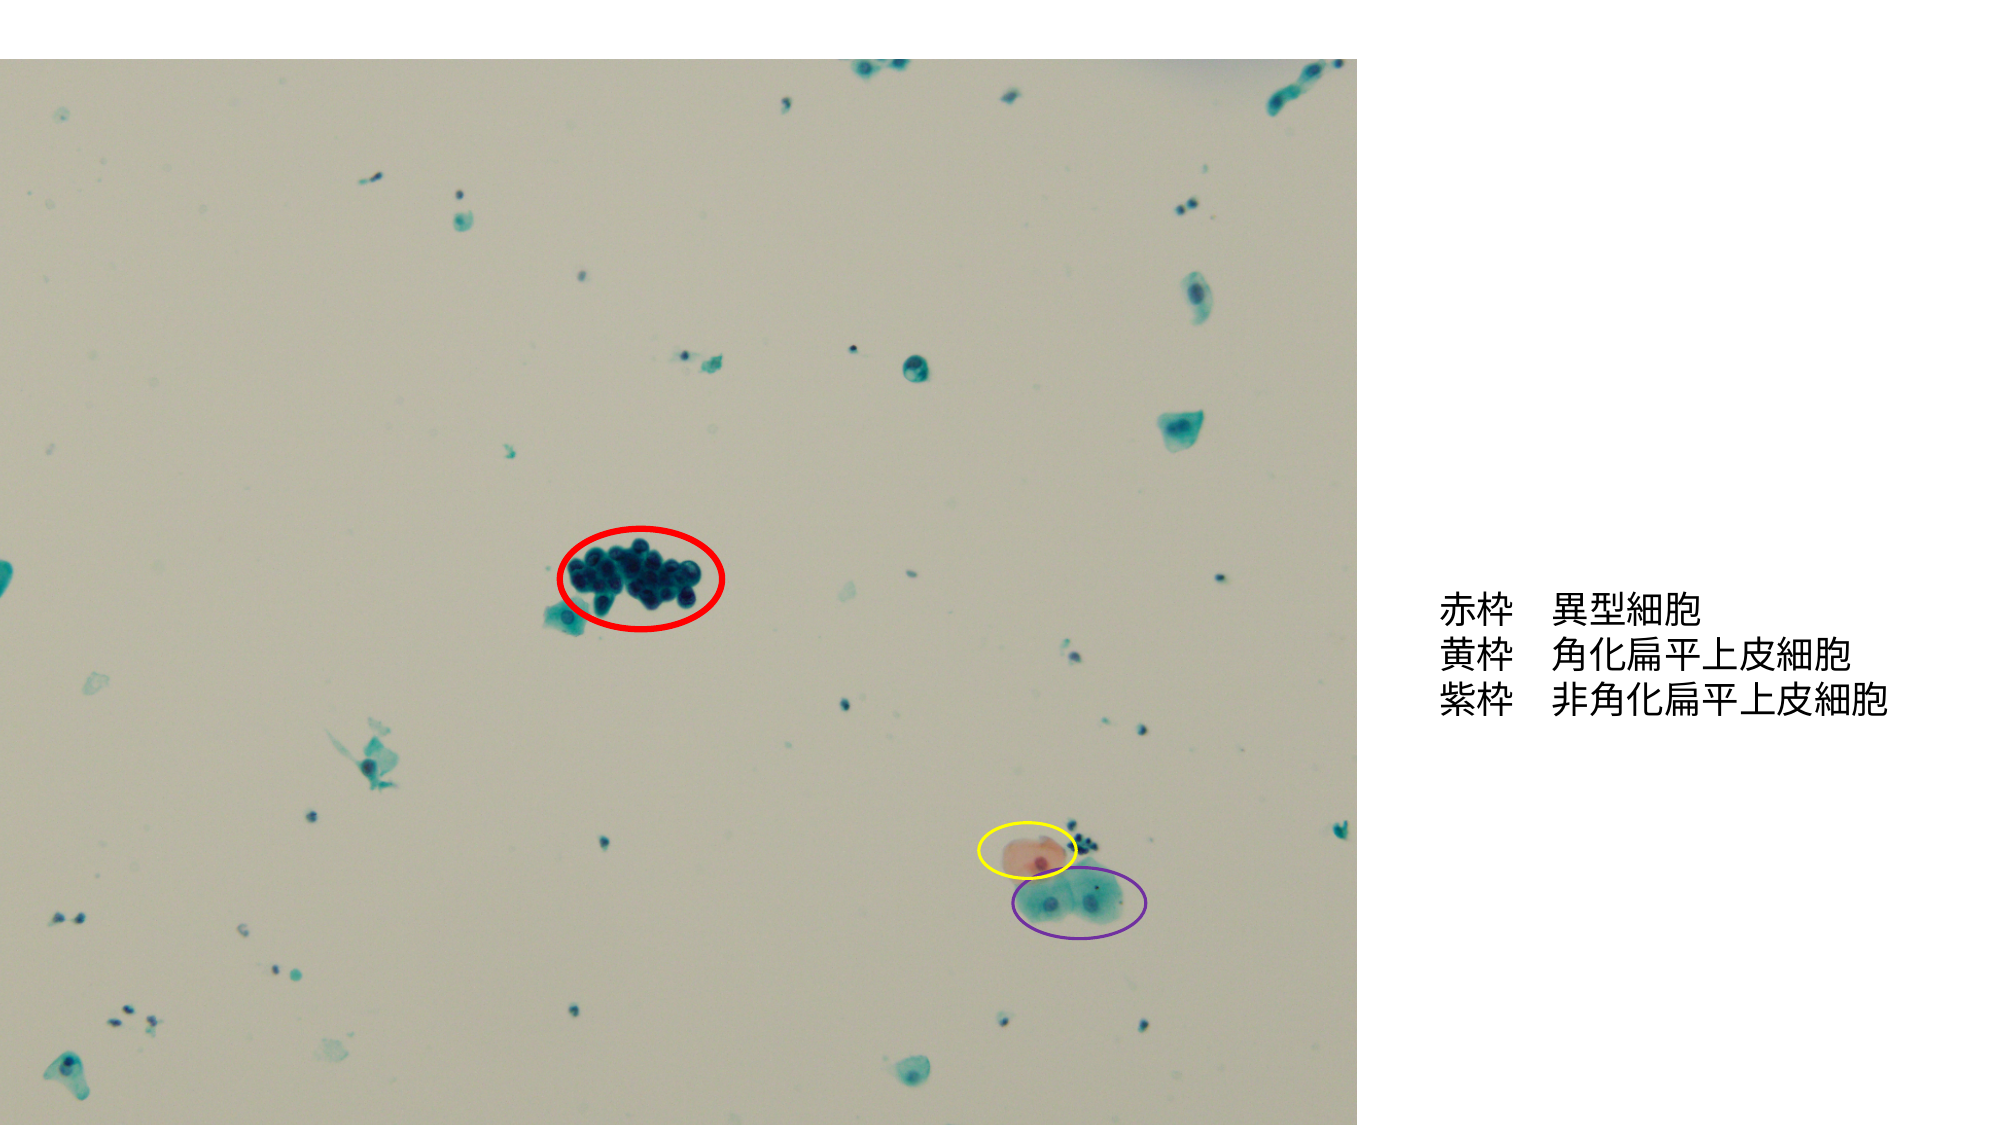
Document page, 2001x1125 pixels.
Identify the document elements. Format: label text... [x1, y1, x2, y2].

text_box 赤枠 異型細胞 黄枠 角化扁平上皮細胞 紫枠 非角化扁平上皮細胞 [1424, 578, 1905, 729]
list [0, 59, 1357, 1125]
